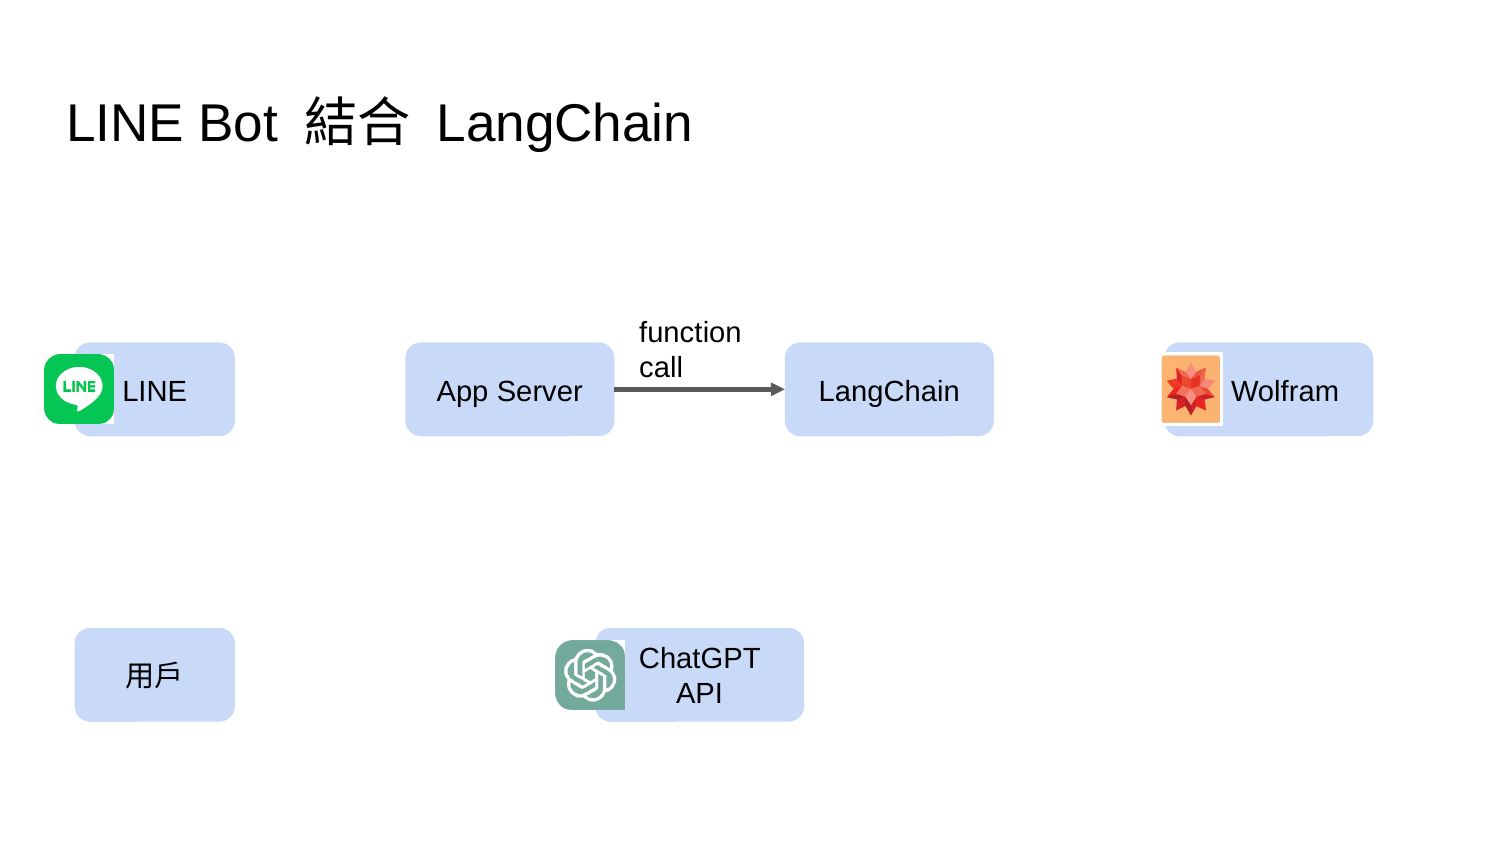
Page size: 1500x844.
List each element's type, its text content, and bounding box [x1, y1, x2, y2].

text_box LangChain [784, 342, 994, 437]
text_box 用戶 [74, 627, 235, 722]
picture [44, 354, 114, 424]
title LINE Bot 結合 LangChain [51, 72, 1449, 167]
picture [555, 640, 625, 710]
text_box LINE [75, 342, 235, 437]
text_box App Server [405, 342, 615, 437]
text_box ChatGPT API [596, 627, 805, 722]
text_box Wolfram [1165, 342, 1374, 437]
text_box function call [624, 298, 785, 389]
picture [1153, 352, 1224, 427]
